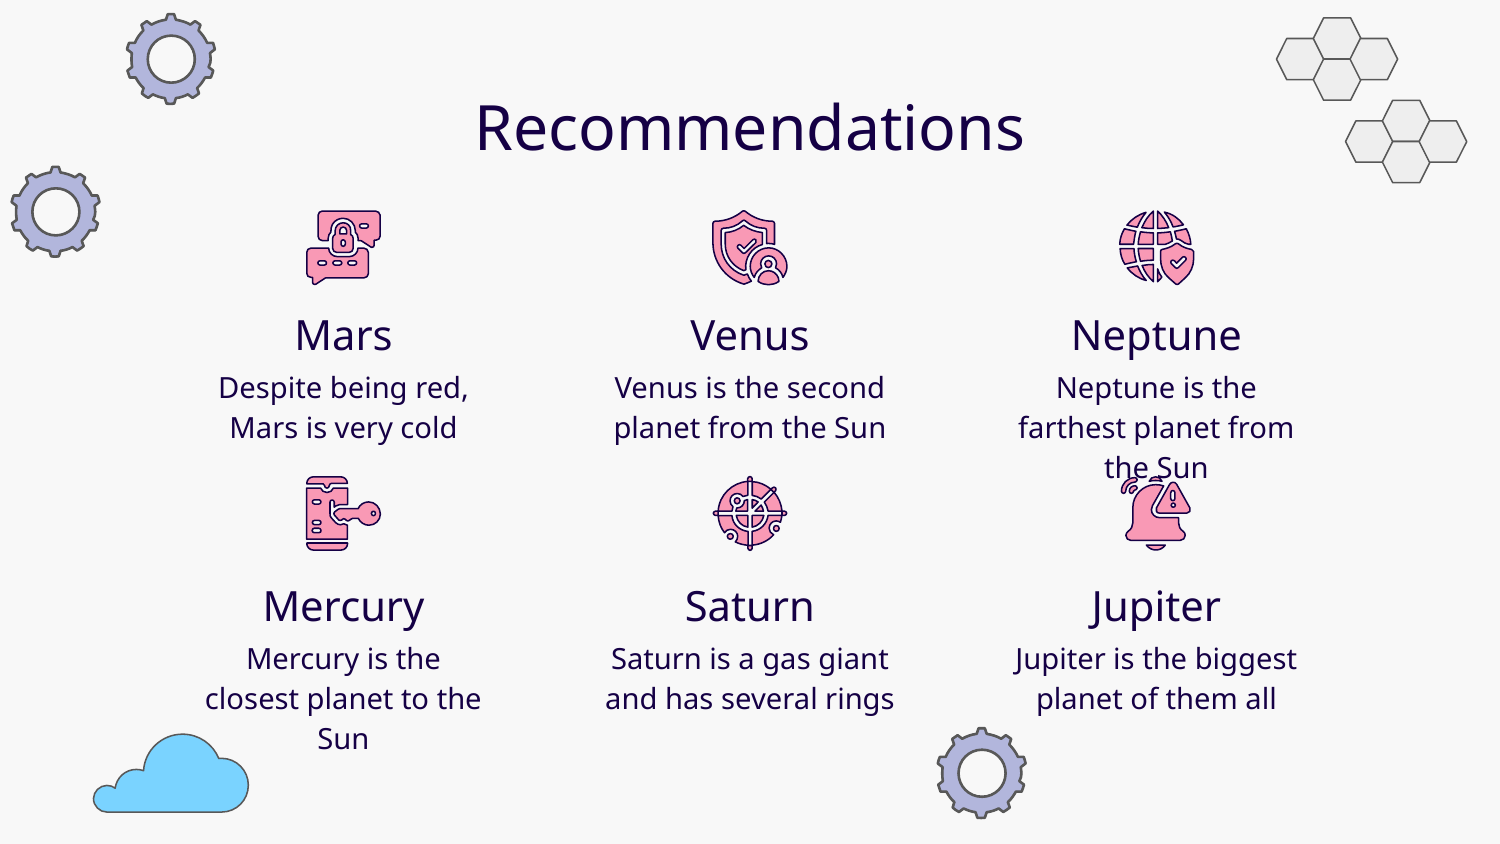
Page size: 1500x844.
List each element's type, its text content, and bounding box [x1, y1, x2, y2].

subtitle Saturn is a gas giant and has several rings [587, 645, 913, 727]
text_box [1119, 210, 1195, 285]
subtitle Mars [180, 314, 507, 374]
subtitle Mercury is the closest planet to the Sun [180, 645, 507, 727]
subtitle Jupiter is the biggest planet of them all [993, 645, 1320, 727]
subtitle Neptune is the farthest planet from the Sun [993, 374, 1320, 456]
subtitle Neptune [993, 314, 1320, 374]
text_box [306, 210, 381, 285]
subtitle Mercury [180, 585, 507, 645]
subtitle Jupiter [993, 585, 1320, 645]
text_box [713, 476, 787, 551]
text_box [1121, 476, 1192, 551]
subtitle Despite being red, Mars is very cold [180, 374, 507, 456]
subtitle Venus is the second planet from the Sun [587, 374, 913, 456]
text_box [712, 210, 788, 286]
subtitle Venus [587, 314, 913, 374]
title Recommendations [118, 72, 1382, 167]
subtitle Saturn [587, 585, 913, 645]
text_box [306, 476, 381, 551]
